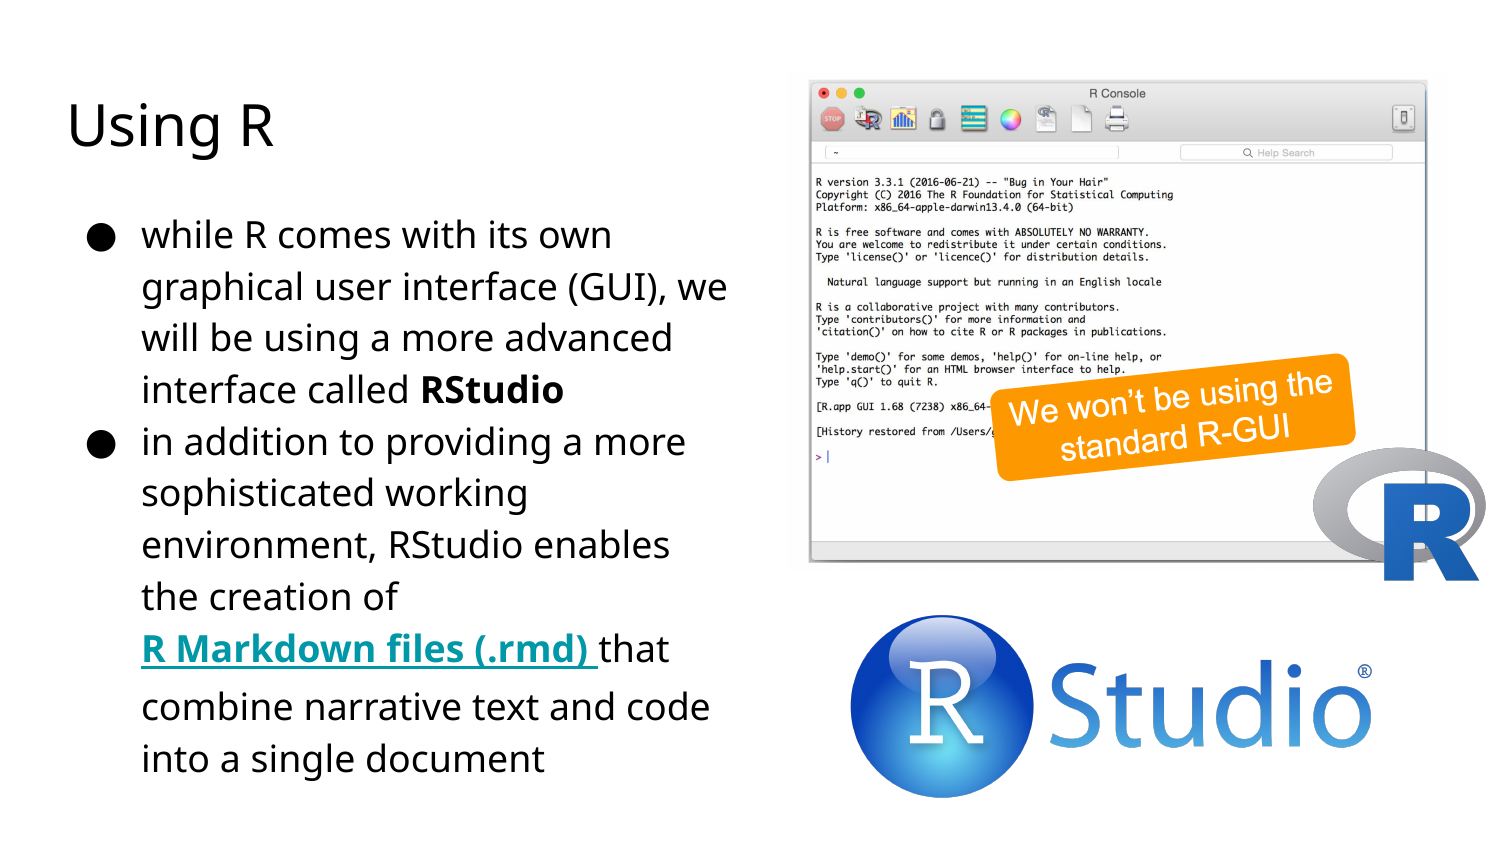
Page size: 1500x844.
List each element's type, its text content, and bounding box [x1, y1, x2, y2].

title Using R [51, 72, 785, 167]
picture [786, 72, 1486, 844]
list while R comes with its own graphical user interface (GUI), we will be using a more advanced interface called RStudio in addition to providing a more sophisticated working environment, RStudio enables the creation of R Markdown files (.rmd) that combine narrative text and code into a single document [51, 189, 750, 750]
